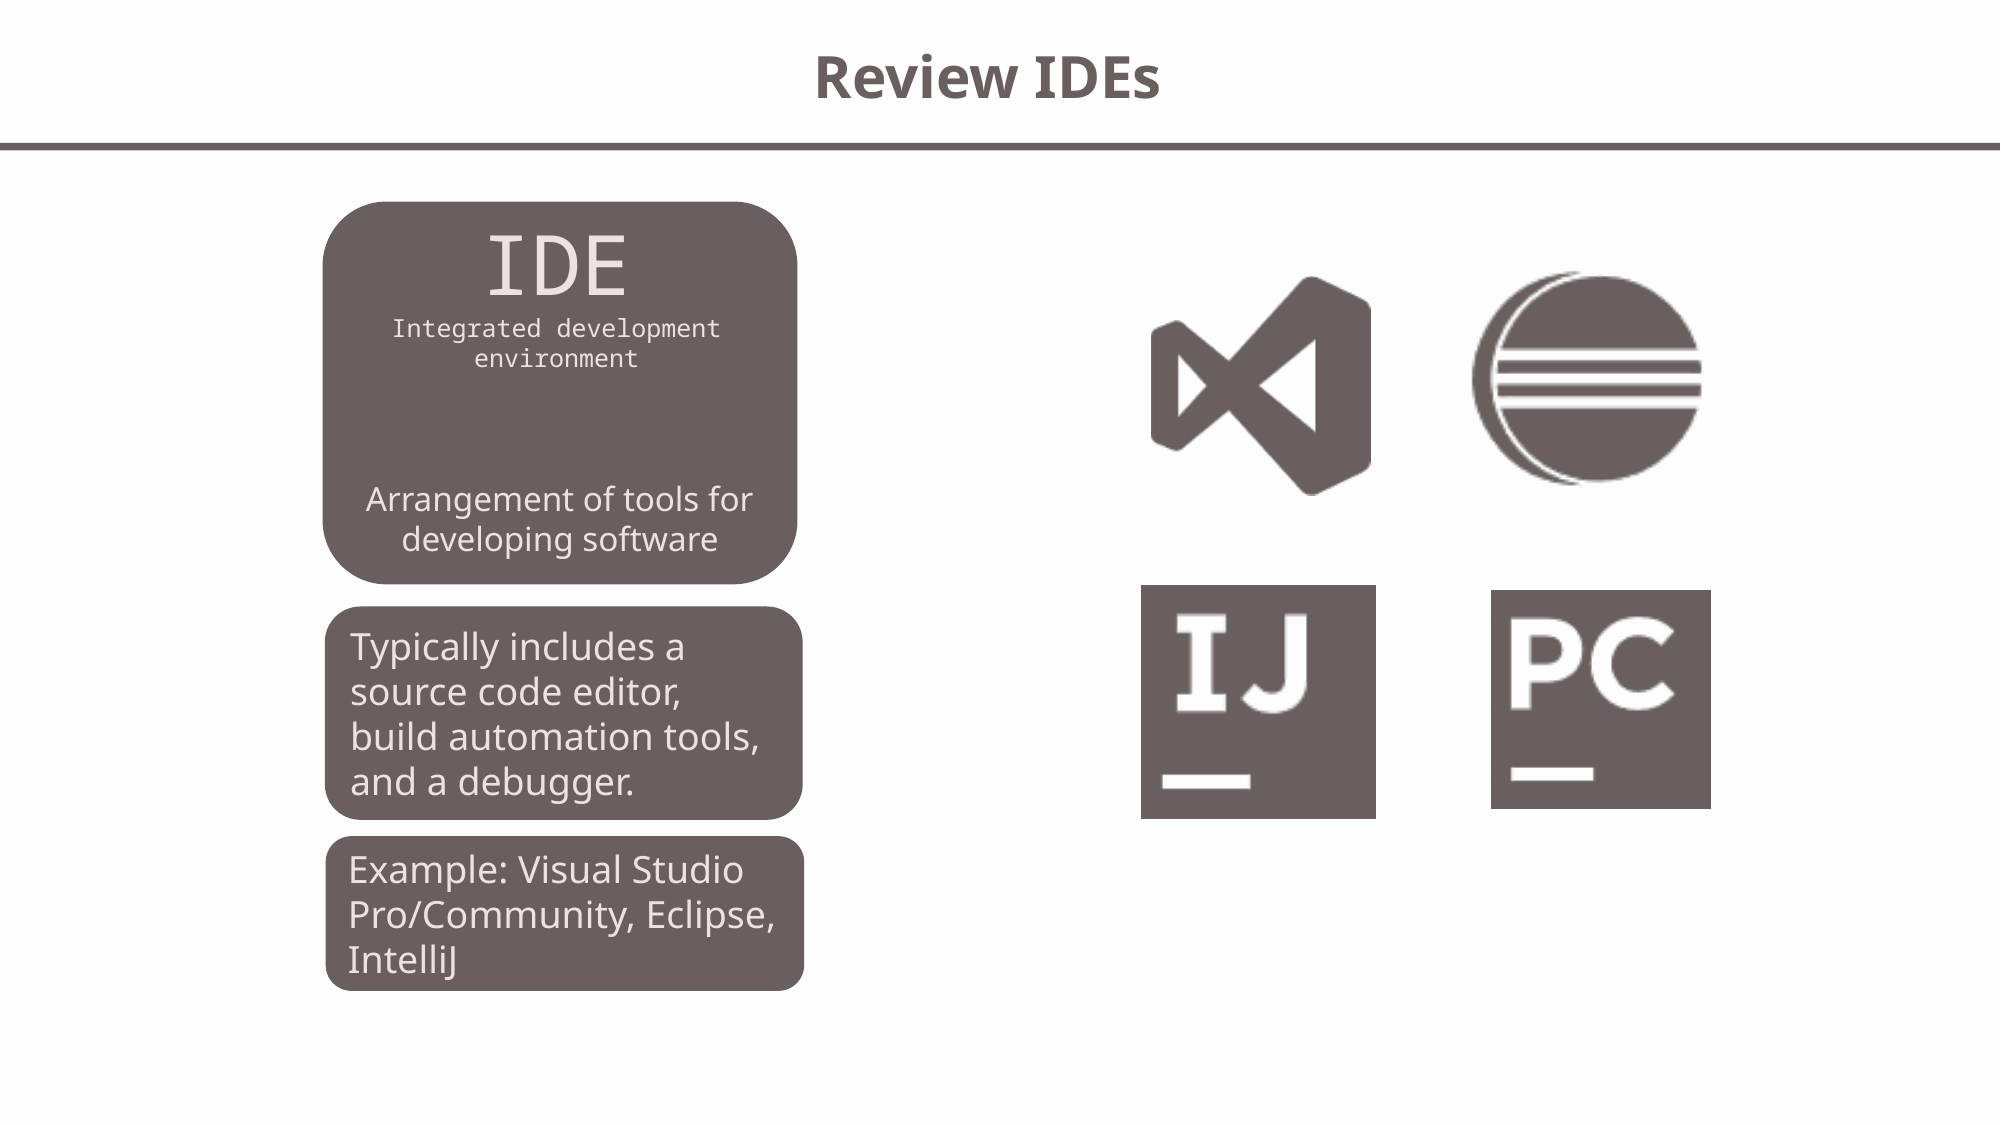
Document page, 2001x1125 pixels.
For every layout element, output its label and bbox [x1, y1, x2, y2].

text_box [0, 142, 2000, 151]
picture [1141, 585, 1376, 820]
picture [1425, 214, 1750, 539]
text_box [324, 835, 806, 992]
text_box [166, 33, 1809, 118]
text_box [323, 605, 804, 821]
picture [1491, 590, 1711, 809]
text_box [321, 200, 799, 586]
picture [1151, 276, 1371, 496]
